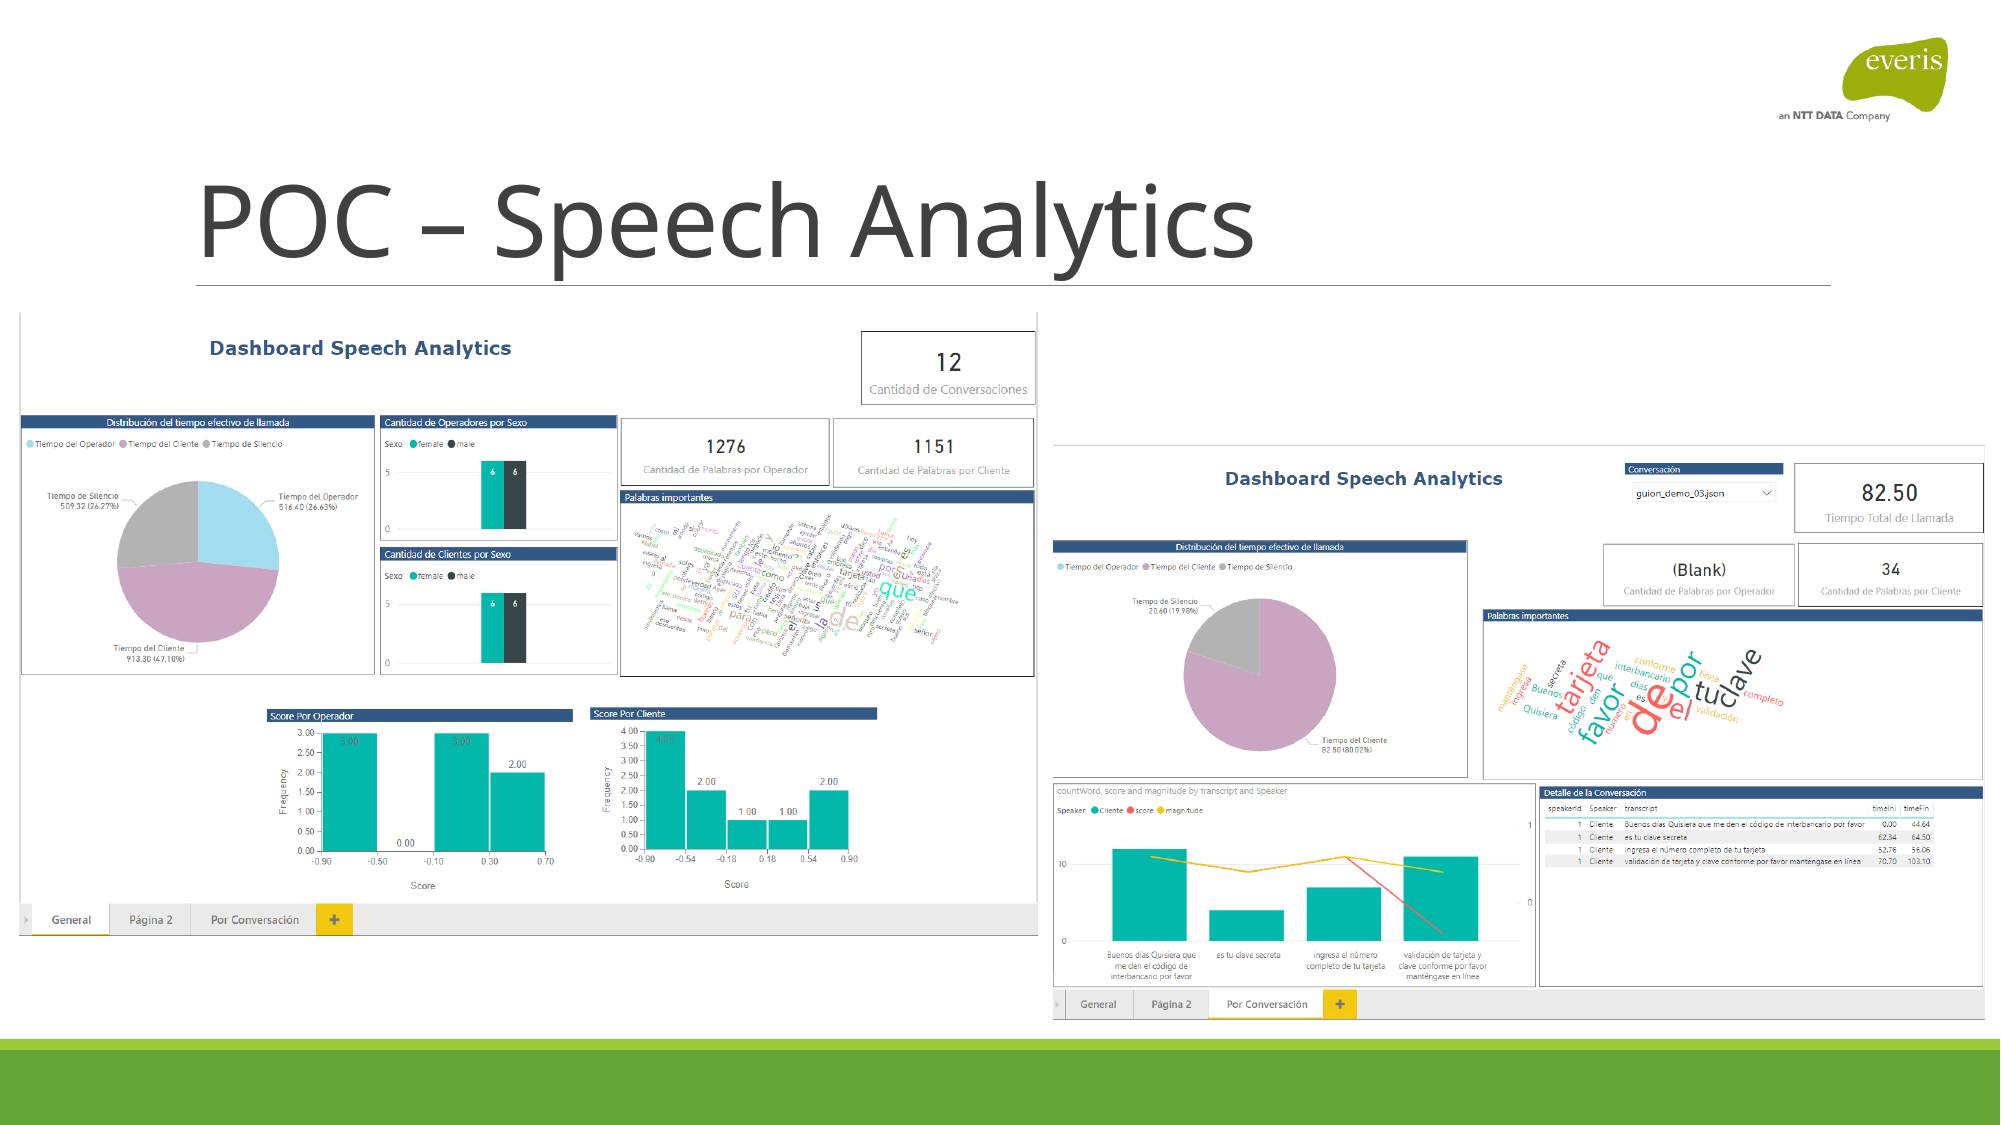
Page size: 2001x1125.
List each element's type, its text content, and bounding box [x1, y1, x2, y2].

picture [1050, 444, 1985, 1020]
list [19, 312, 1038, 936]
title POC – Speech Analytics [180, 47, 1830, 285]
picture [1771, 33, 1956, 125]
